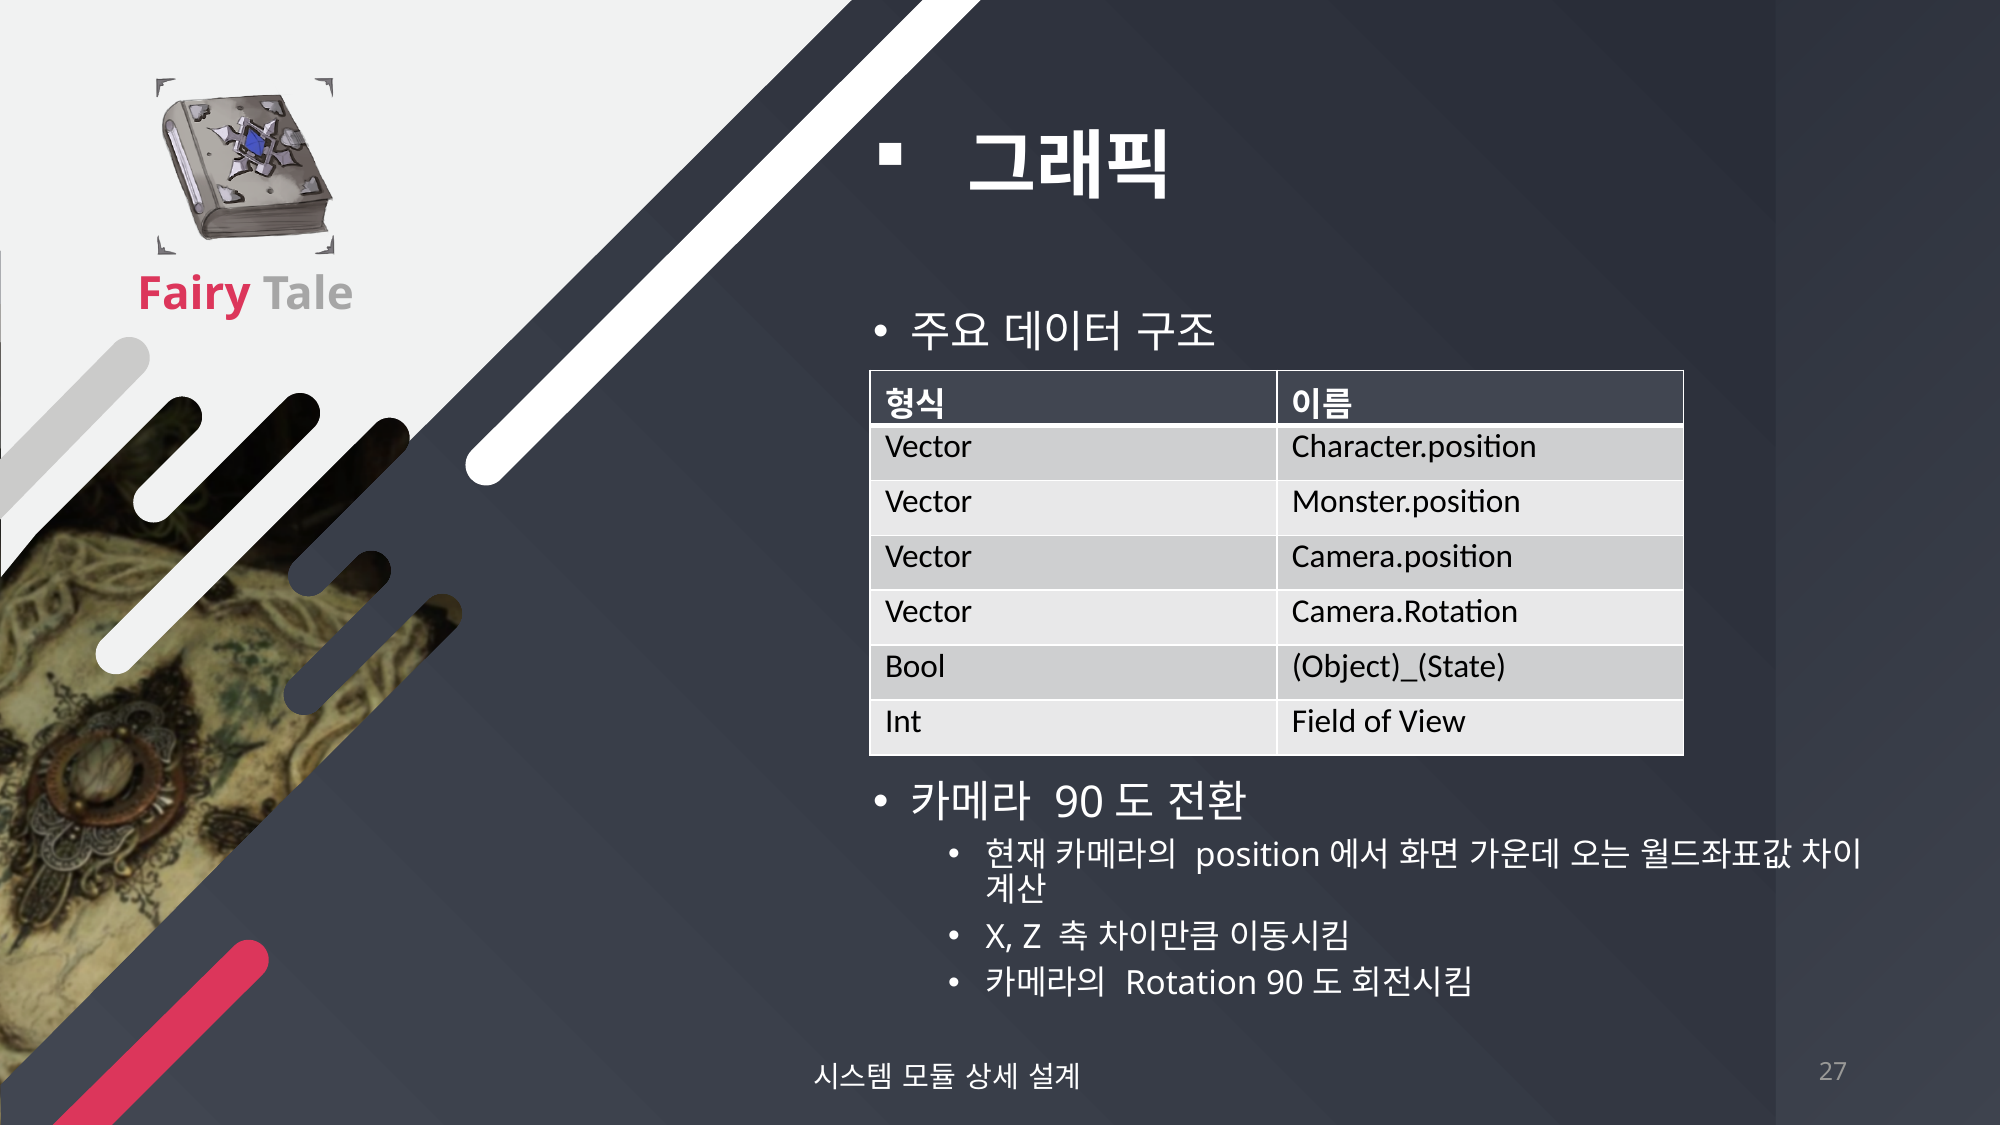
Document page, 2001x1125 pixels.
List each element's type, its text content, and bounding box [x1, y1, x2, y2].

table_header 이름 [1278, 371, 1683, 423]
table_cell Field of View [1278, 701, 1683, 754]
slide_number 27 [1667, 1042, 1863, 1103]
table_cell Camera.Rotation [1278, 591, 1683, 644]
text_box Fairy Tale [117, 256, 374, 327]
table_cell Bool [871, 646, 1276, 699]
table_cell Monster.position [1278, 481, 1683, 535]
table_cell (Object)_(State) [1278, 646, 1683, 699]
table_cell Int [871, 701, 1276, 754]
table_cell Vector [871, 428, 1276, 480]
picture [154, 74, 337, 257]
table_header 형식 [871, 371, 1276, 423]
table_cell Vector [871, 536, 1276, 589]
title 그래픽 [858, 59, 1922, 278]
table_cell Vector [871, 591, 1276, 644]
text_box 주요 데이터 구조 [858, 302, 1922, 353]
picture [0, 393, 462, 1084]
table_cell Character.position [1278, 428, 1683, 480]
footer 시스템 모듈 상세 설계 [469, 1046, 1427, 1107]
text_box 카메라 90도 전환 현재 카메라의 position에서 화면 가운데 오는 월드좌표값 차이 계산 X, Z 축 차이만큼 이동시킴 카메라의 Rotation 90도 회전시킴 [858, 772, 1922, 823]
table_cell Vector [871, 481, 1276, 535]
table_cell Camera.position [1278, 536, 1683, 589]
